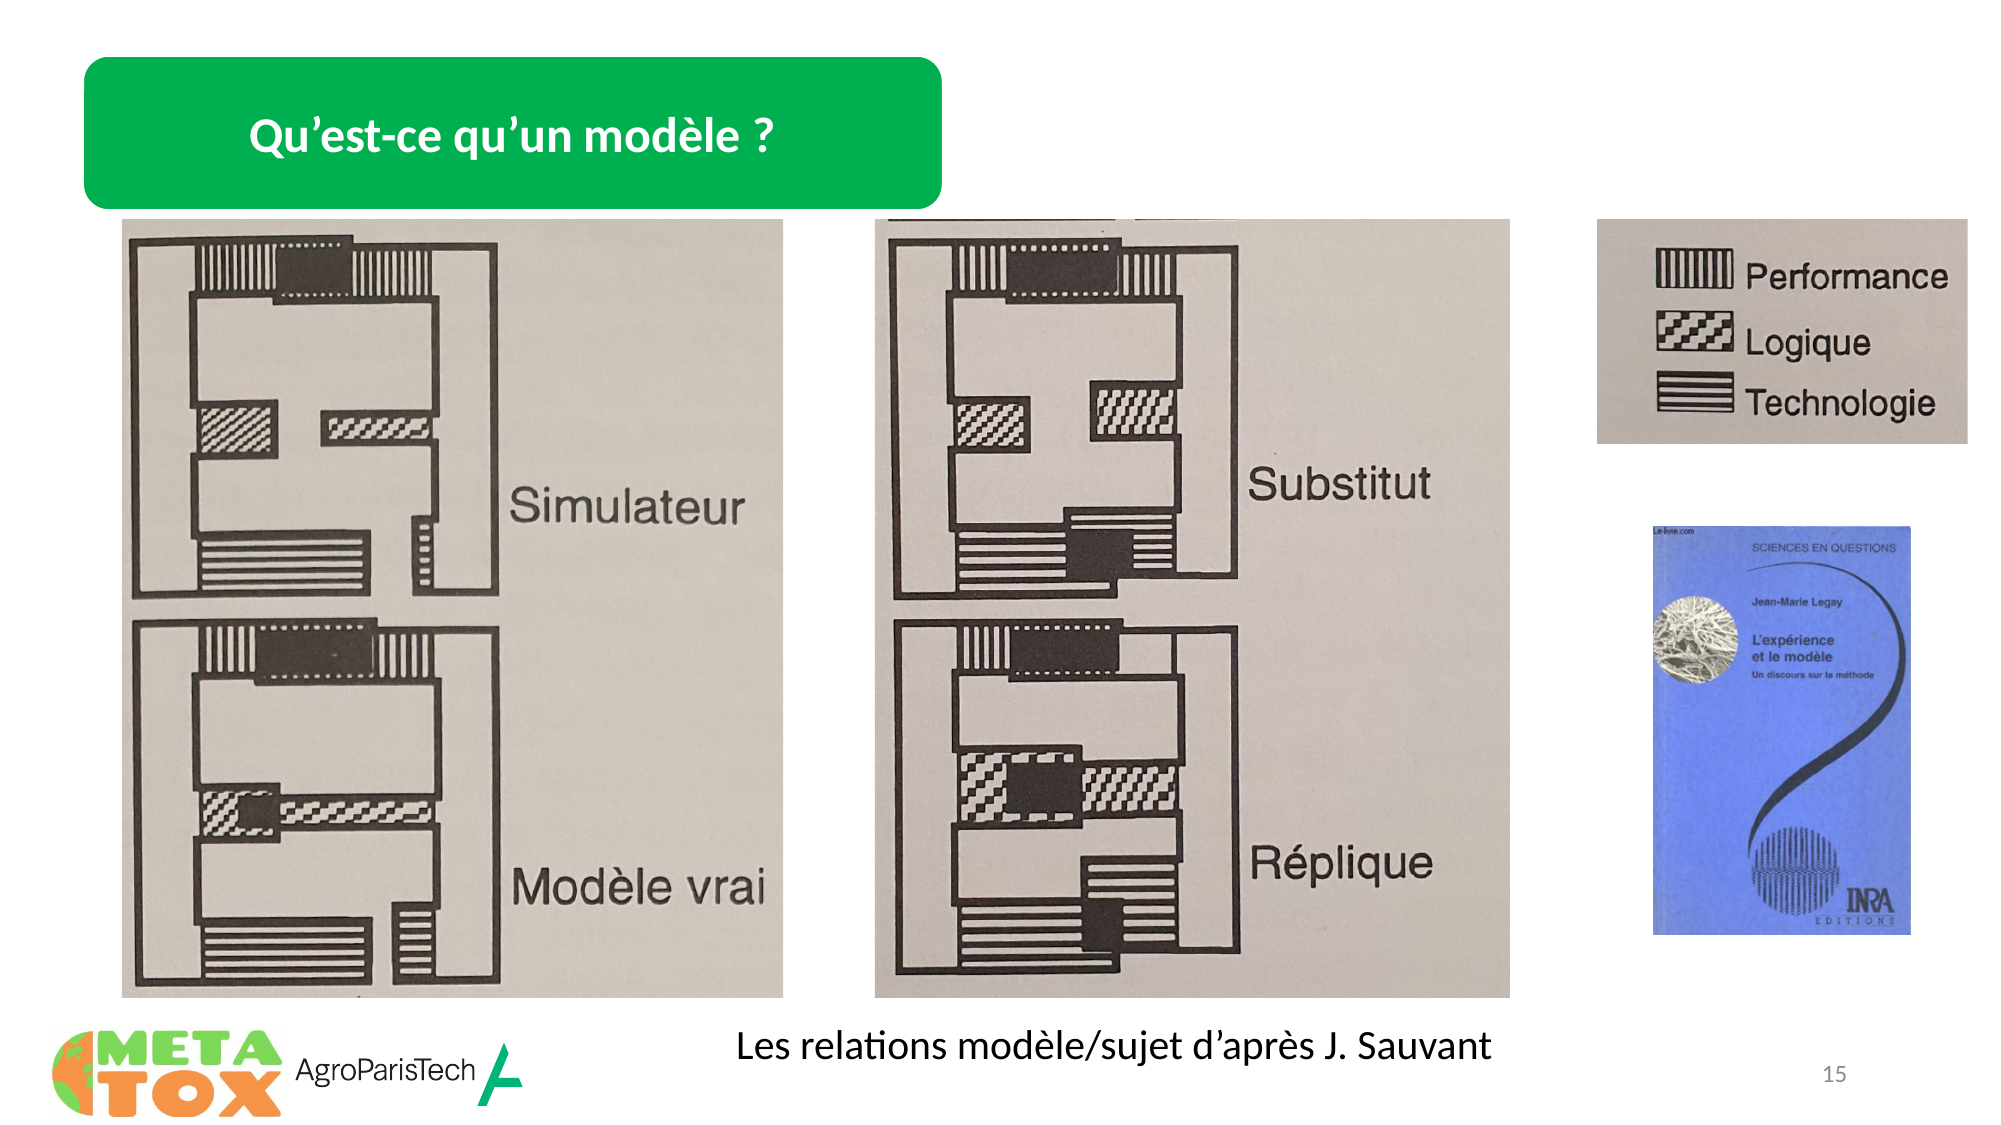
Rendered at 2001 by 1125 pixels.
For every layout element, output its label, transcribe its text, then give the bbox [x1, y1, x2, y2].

picture [874, 219, 1510, 998]
picture [295, 1042, 523, 1106]
picture [1597, 219, 1968, 444]
picture [121, 219, 784, 998]
slide_number 15 [1412, 1042, 1863, 1103]
text_box Les relations modèle/sujet d’après J. Sauvant [721, 1002, 1551, 1083]
picture [1653, 526, 1911, 935]
picture [49, 1028, 283, 1117]
text_box Qu’est-ce qu’un modèle ? [81, 54, 944, 212]
